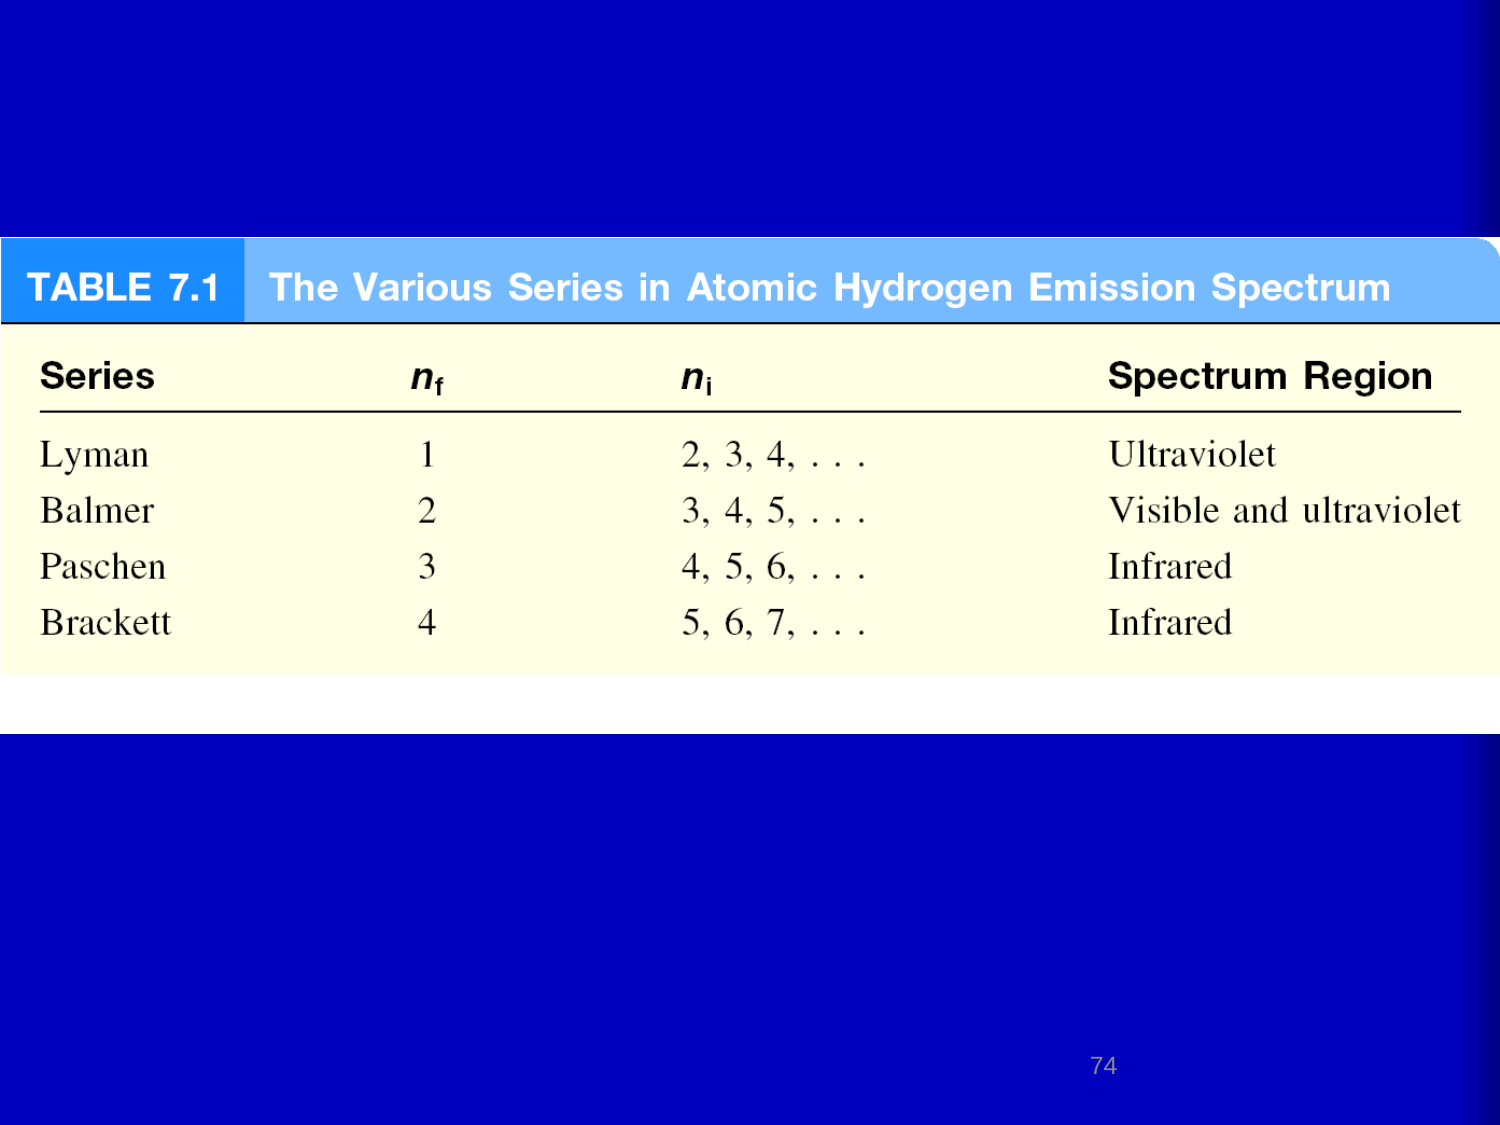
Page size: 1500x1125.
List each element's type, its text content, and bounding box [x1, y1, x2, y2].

picture [0, 237, 1500, 735]
slide_number 74 [1074, 1042, 1425, 1103]
